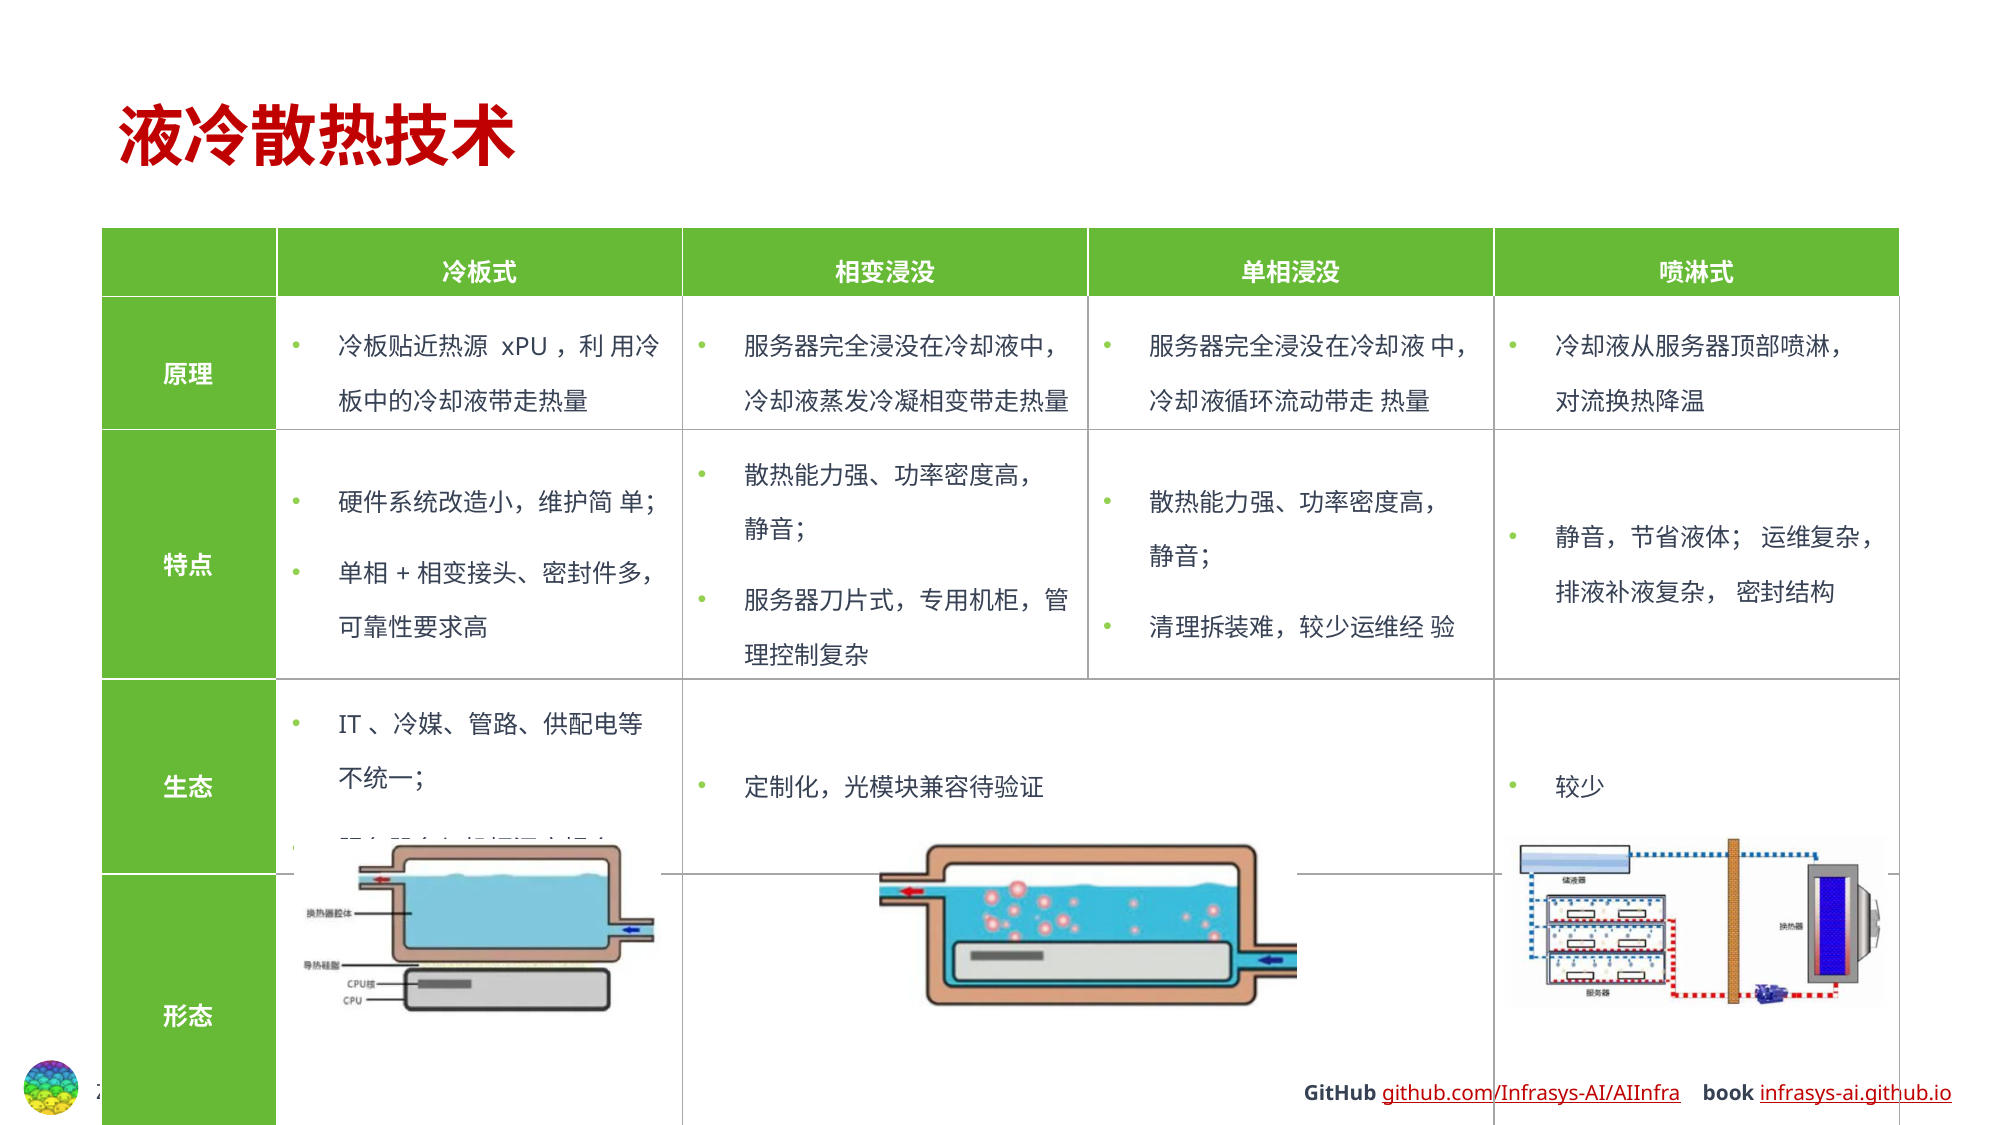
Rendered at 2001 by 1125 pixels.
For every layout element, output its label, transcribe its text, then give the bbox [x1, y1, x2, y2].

table_cell [683, 875, 1493, 1125]
picture [293, 839, 661, 1019]
table_cell 生态 [102, 680, 276, 873]
picture [879, 828, 1297, 1013]
table_cell 较少 [1495, 680, 1899, 873]
table_cell 原理 [102, 297, 276, 429]
table_cell 散热能力强、功率密度高， 静音； 清理拆装难，较少运维经 验 [1089, 430, 1493, 678]
table_cell 冷却液从服务器顶部喷淋， 对流换热降温 [1495, 297, 1899, 429]
table_cell 冷板贴近热源 xPU，利 用冷板中的冷却液带走热量 [278, 297, 682, 429]
table_header 冷板式 [278, 228, 682, 296]
table_cell 静音，节省液体； 运维复杂，排液补液复杂， 密封结构 [1495, 430, 1899, 678]
table_cell 散热能力强、功率密度高， 静音； 服务器刀片式，专用机柜，管理控制复杂 [683, 430, 1087, 678]
table_header 单相浸没 [1089, 228, 1493, 296]
title 液冷散热技术 [102, 85, 1901, 183]
table_cell 硬件系统改造小，维护简 单； 单相+相变接头、密封件多，可靠性要求高 [278, 430, 682, 678]
table_cell [278, 875, 682, 1125]
table_cell 服务器完全浸没在冷却液 中，冷却液循环流动带走 热量 [1089, 297, 1493, 429]
table_cell 定制化，光模块兼容待验证 [683, 680, 1493, 873]
table_cell 特点 [102, 430, 276, 678]
picture [1501, 833, 1888, 1010]
picture [23, 1060, 79, 1115]
table_header [102, 228, 276, 296]
table_cell 形态 [102, 875, 276, 1125]
table_header 喷淋式 [1495, 228, 1899, 296]
table_cell IT、冷媒、管路、供配电等不统一； 服务器多与机柜深度耦合 [278, 680, 682, 873]
table_header 相变浸没 [683, 228, 1087, 296]
table_cell [1495, 875, 1899, 1125]
table_cell 服务器完全浸没在冷却液中，冷却液蒸发冷凝相变带走热量 [683, 297, 1087, 429]
